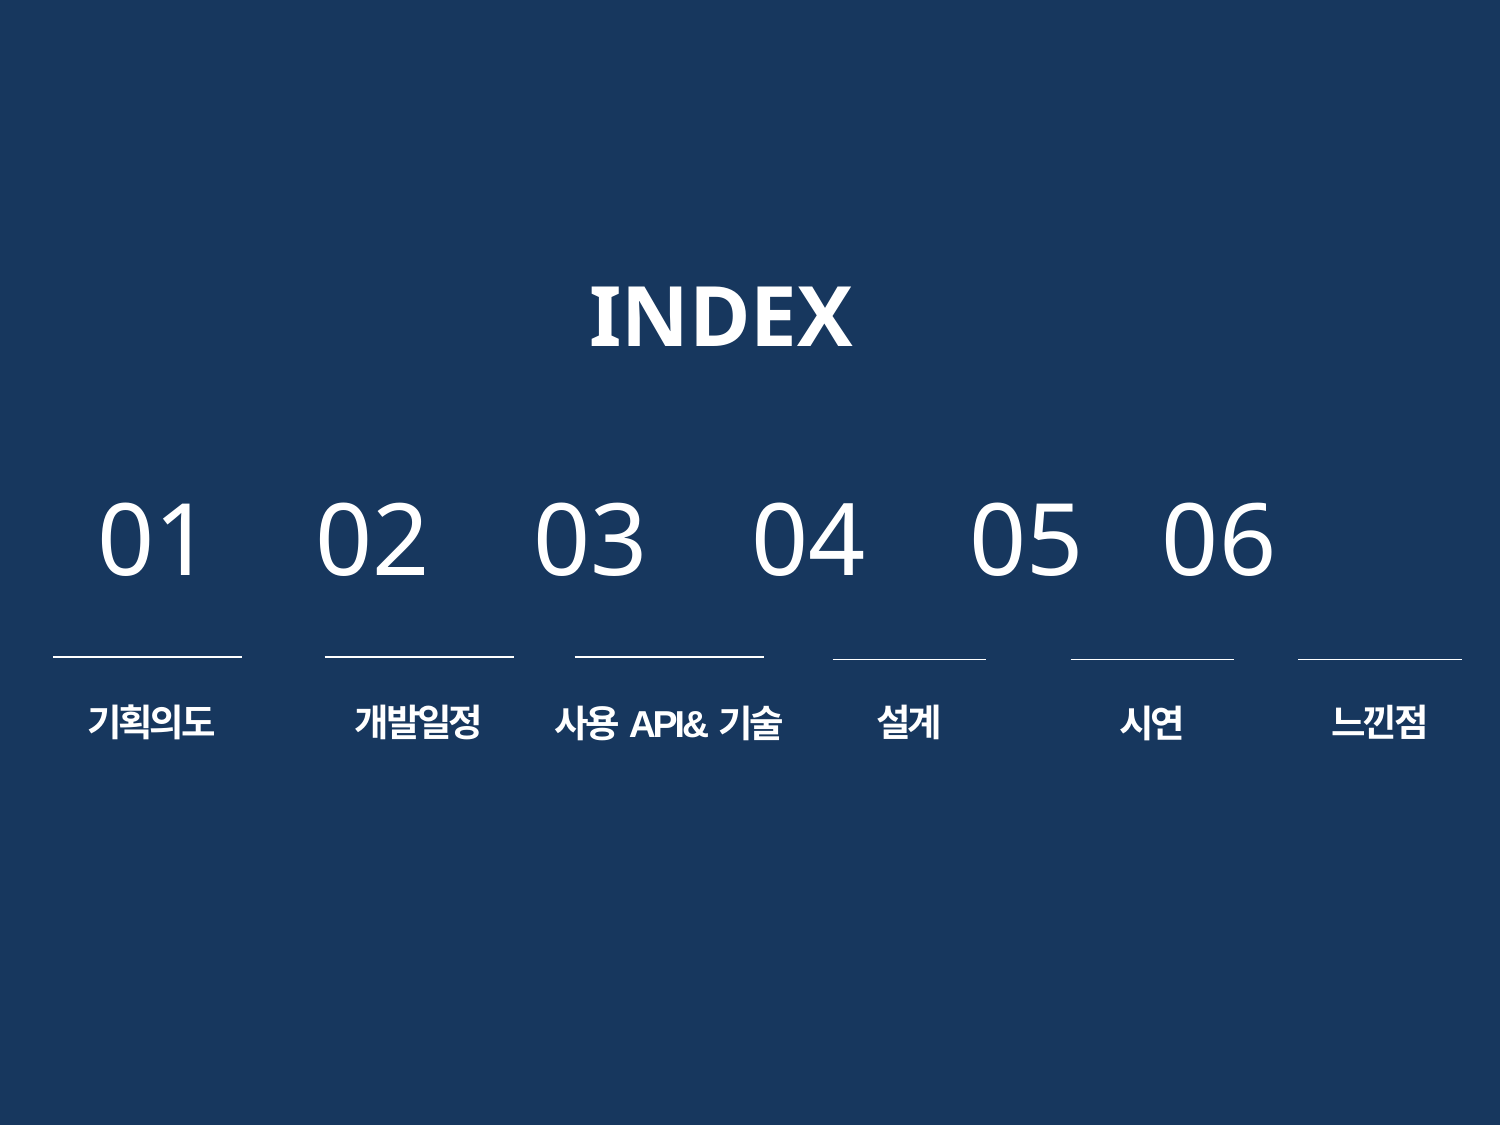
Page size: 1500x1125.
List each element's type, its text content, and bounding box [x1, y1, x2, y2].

text_box 개발일정 [288, 691, 556, 752]
text_box 사용API&기술 [533, 692, 805, 753]
text_box 기획의도 [15, 691, 288, 752]
text_box INDEX [574, 255, 929, 371]
text_box 설계 [773, 691, 1046, 752]
text_box 느낀점 [1200, 691, 1500, 752]
text_box 시연 [998, 692, 1307, 753]
text_box 01 02 03 04 05 06 [82, 468, 1477, 603]
